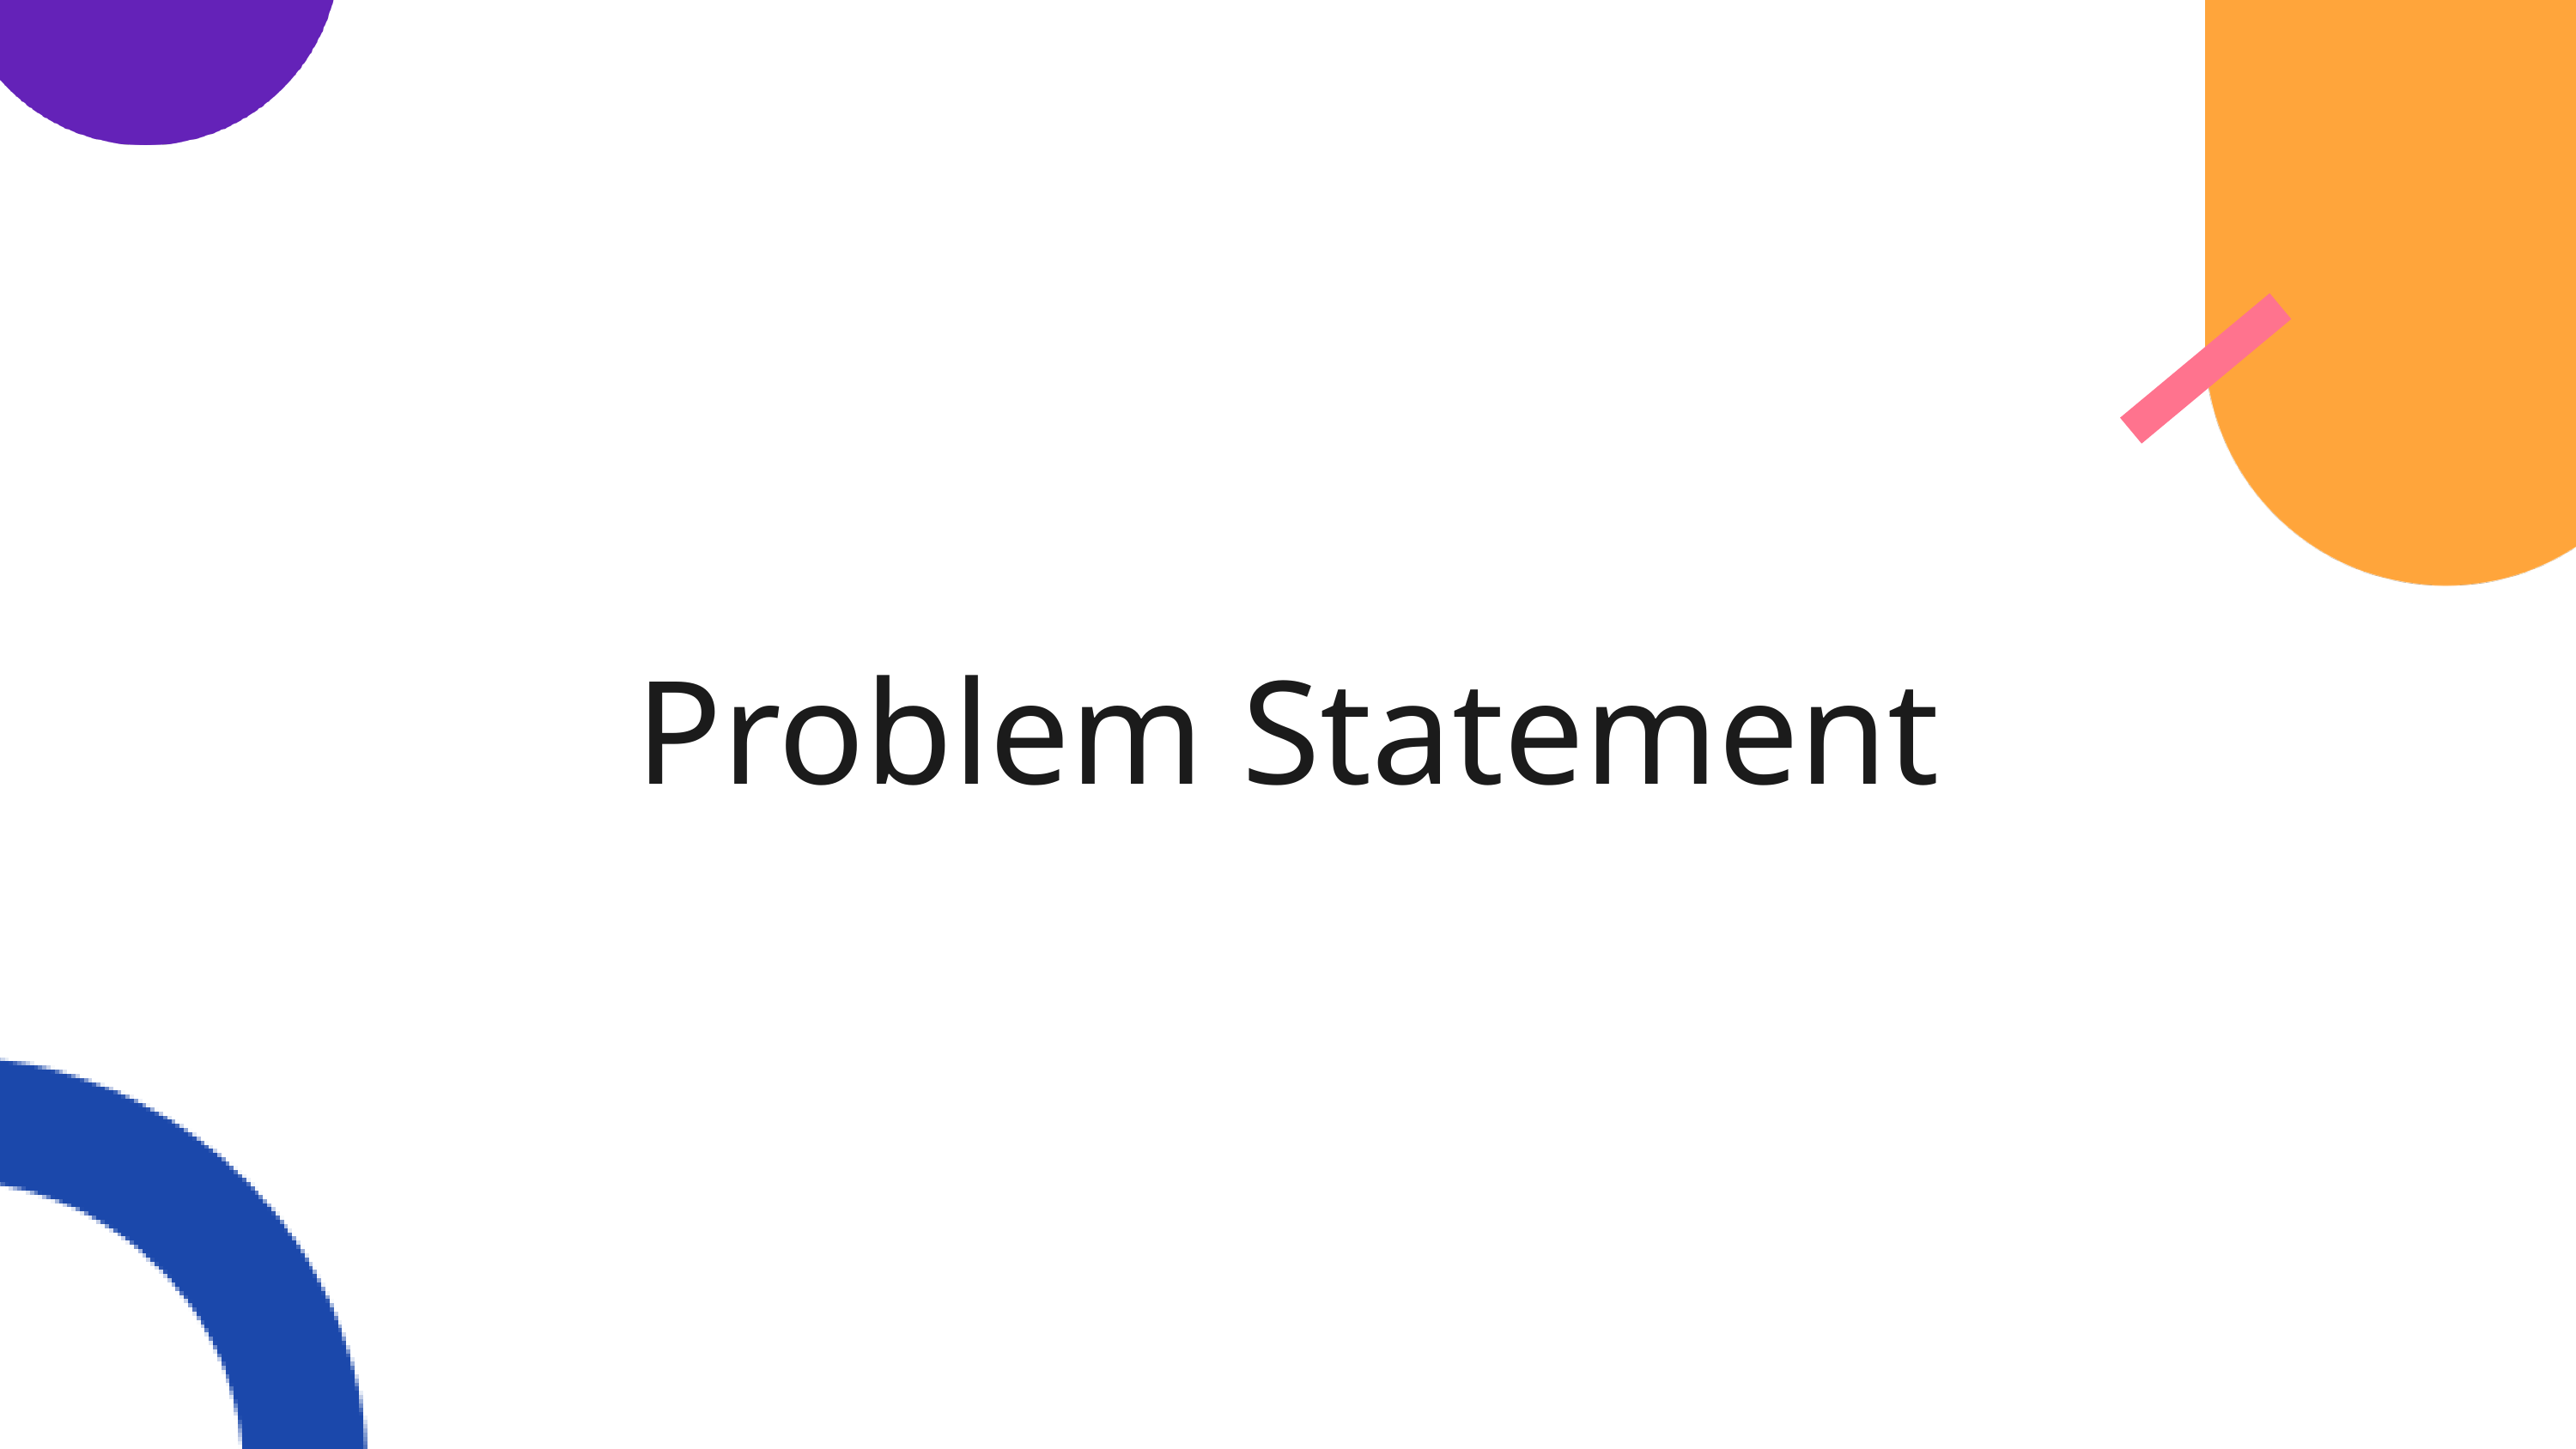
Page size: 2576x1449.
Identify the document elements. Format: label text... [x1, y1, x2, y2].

picture [0, 0, 339, 145]
picture [2205, 0, 2576, 587]
picture [0, 1058, 368, 1449]
text_box [2120, 350, 2201, 444]
text_box Problem Statement [455, 627, 2121, 813]
